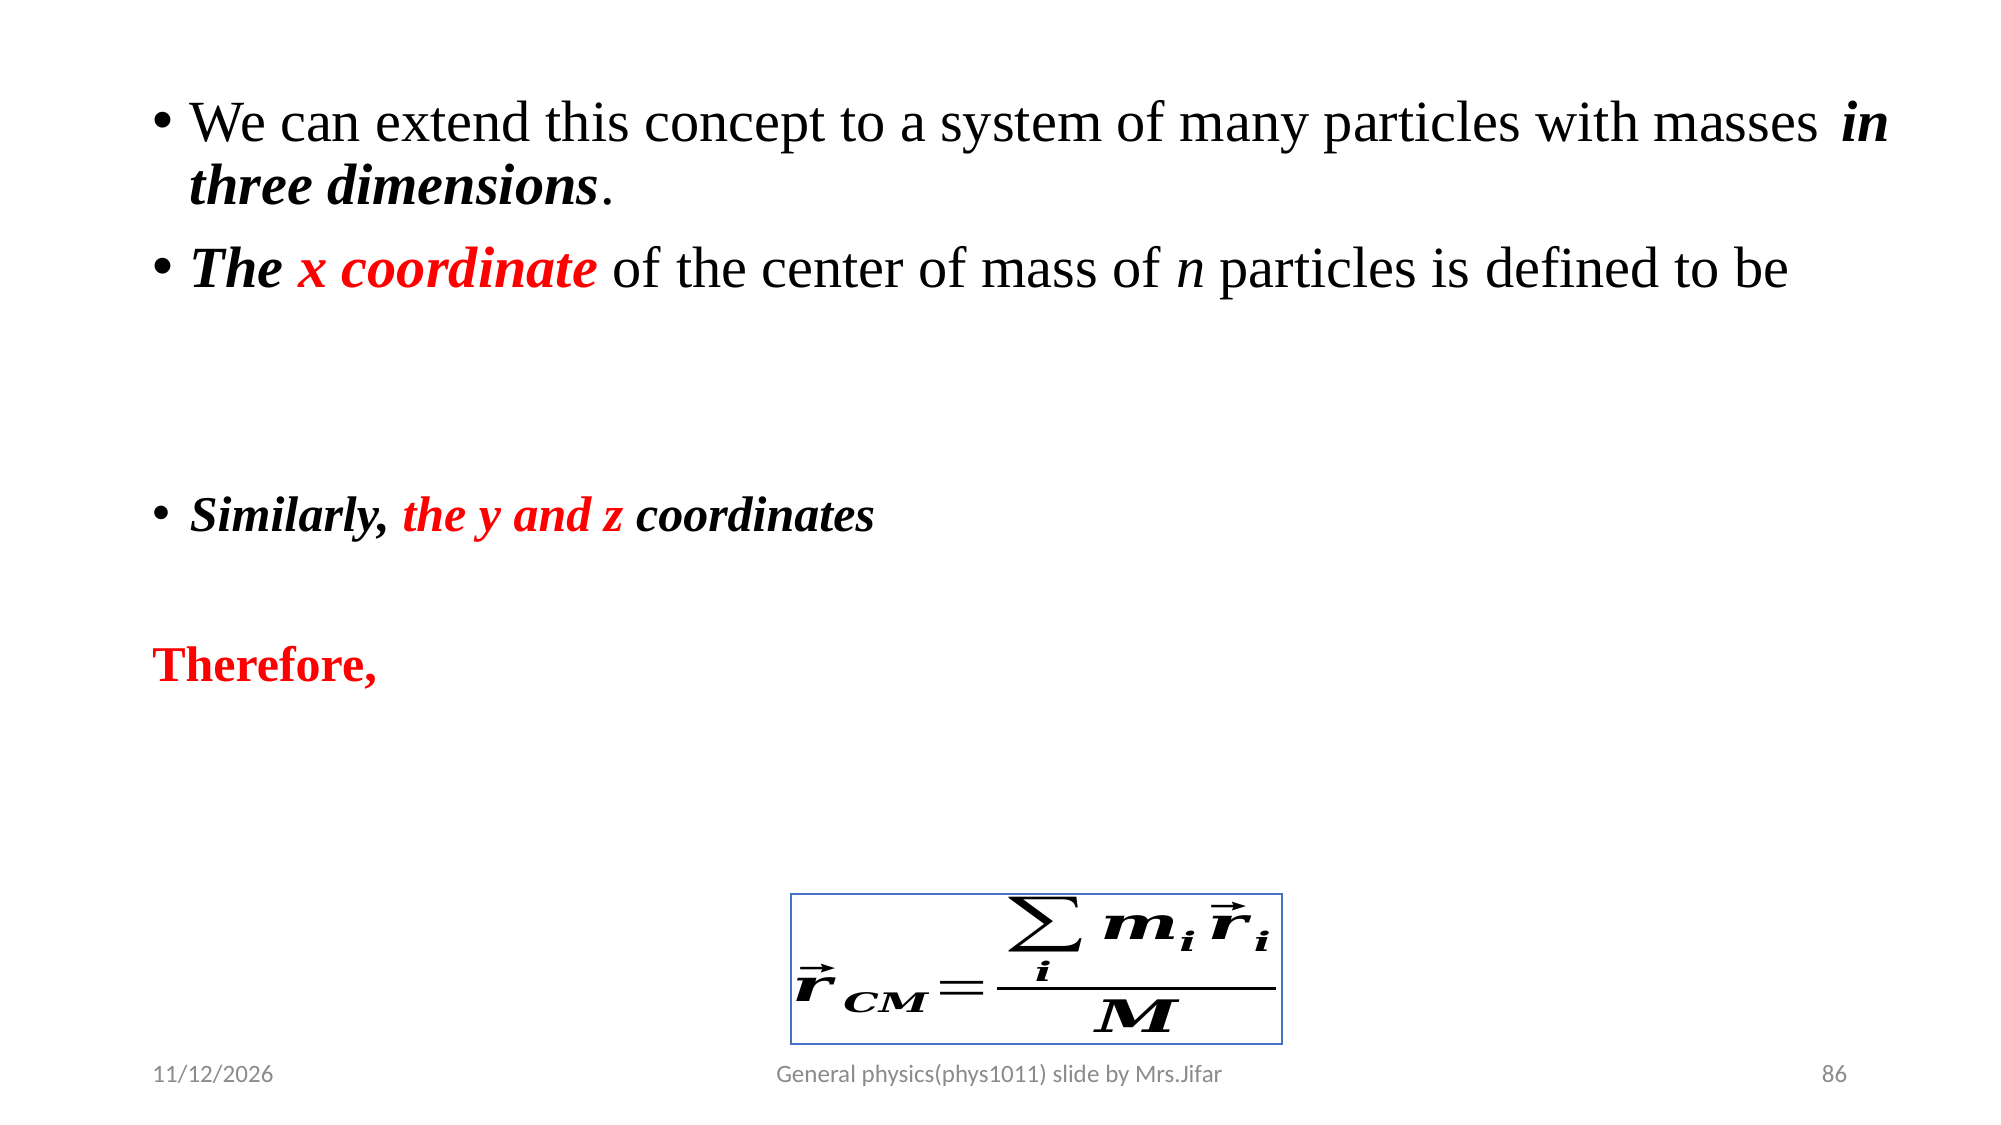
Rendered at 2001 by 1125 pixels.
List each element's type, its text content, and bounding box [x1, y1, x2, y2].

footer General physics(phys1011) slide by Mrs.Jifar [662, 1042, 1338, 1103]
slide_number 13-Jan-20 [137, 1042, 588, 1103]
slide_number 86 [1412, 1042, 1863, 1103]
